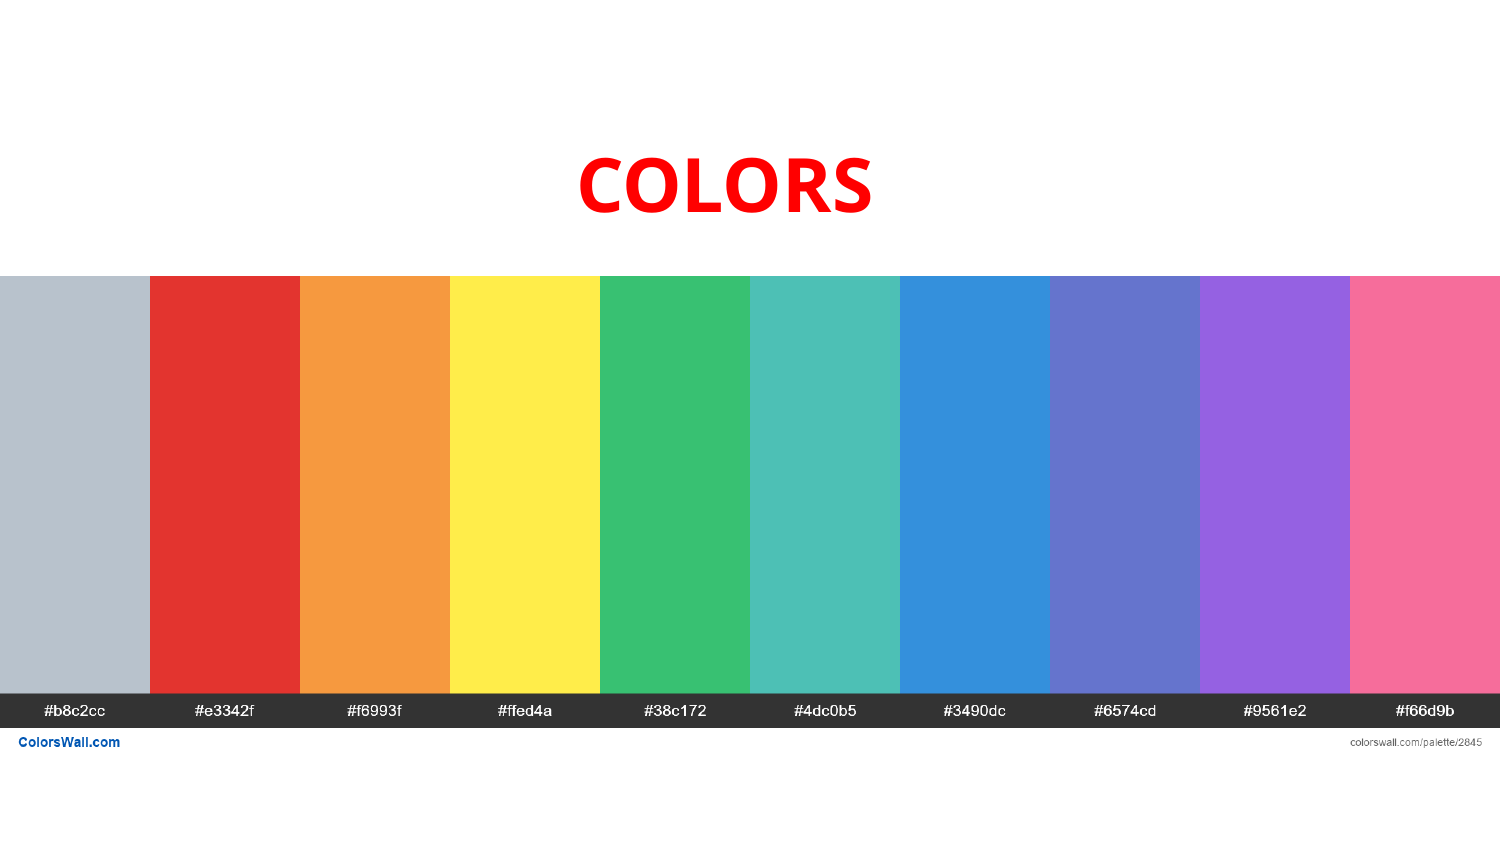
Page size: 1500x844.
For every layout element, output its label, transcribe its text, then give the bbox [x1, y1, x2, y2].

picture [0, 276, 1500, 758]
title COLORS [25, 77, 1424, 243]
